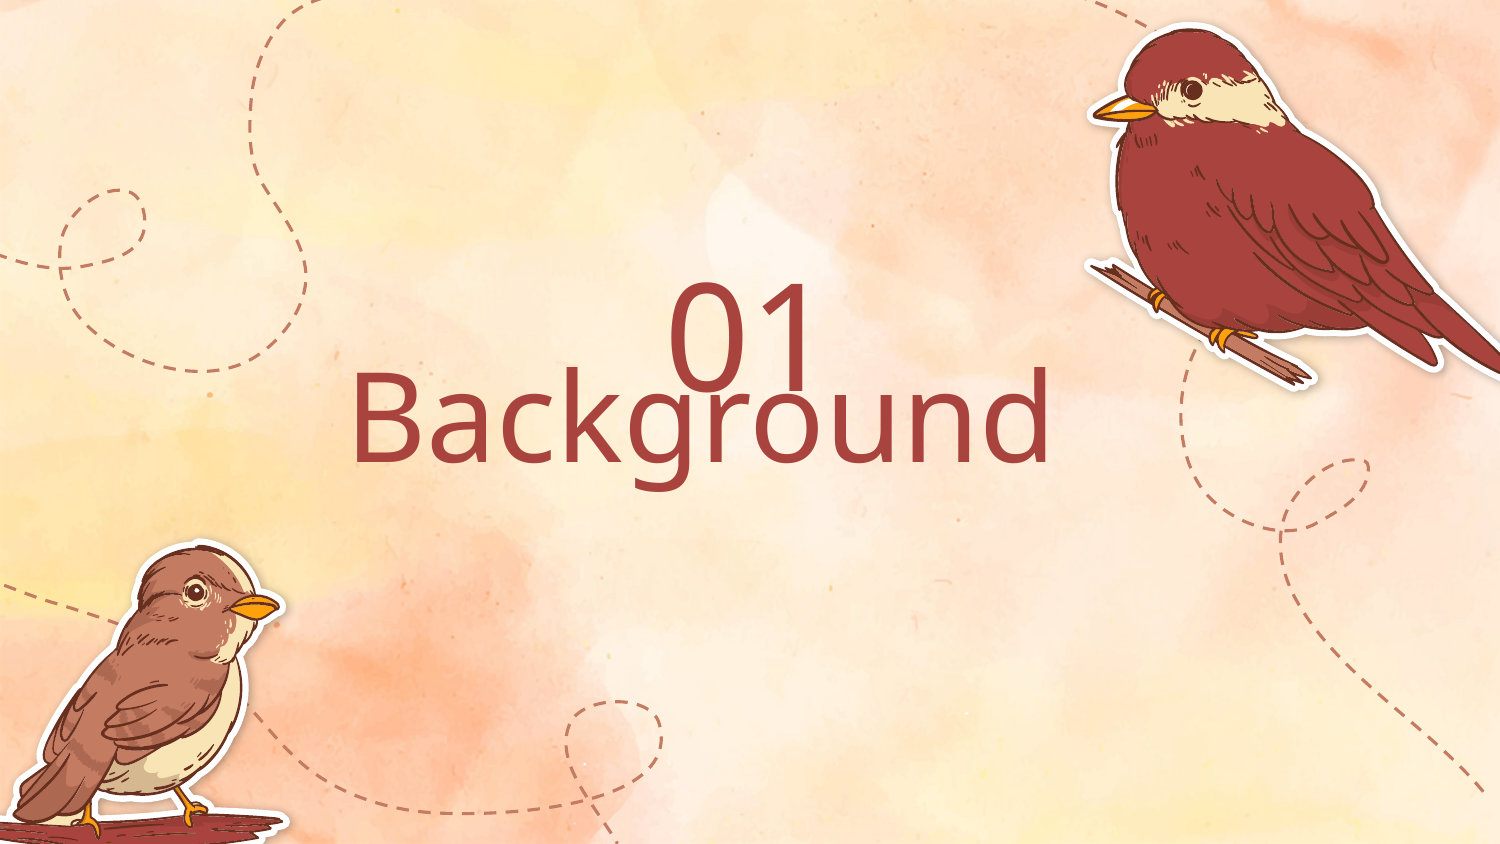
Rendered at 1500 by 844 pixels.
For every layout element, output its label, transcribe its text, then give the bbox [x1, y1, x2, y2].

picture [0, 0, 1500, 844]
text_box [1089, 27, 1500, 386]
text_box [0, 544, 285, 844]
title Background [322, 418, 1178, 557]
title 01 [597, 244, 903, 419]
